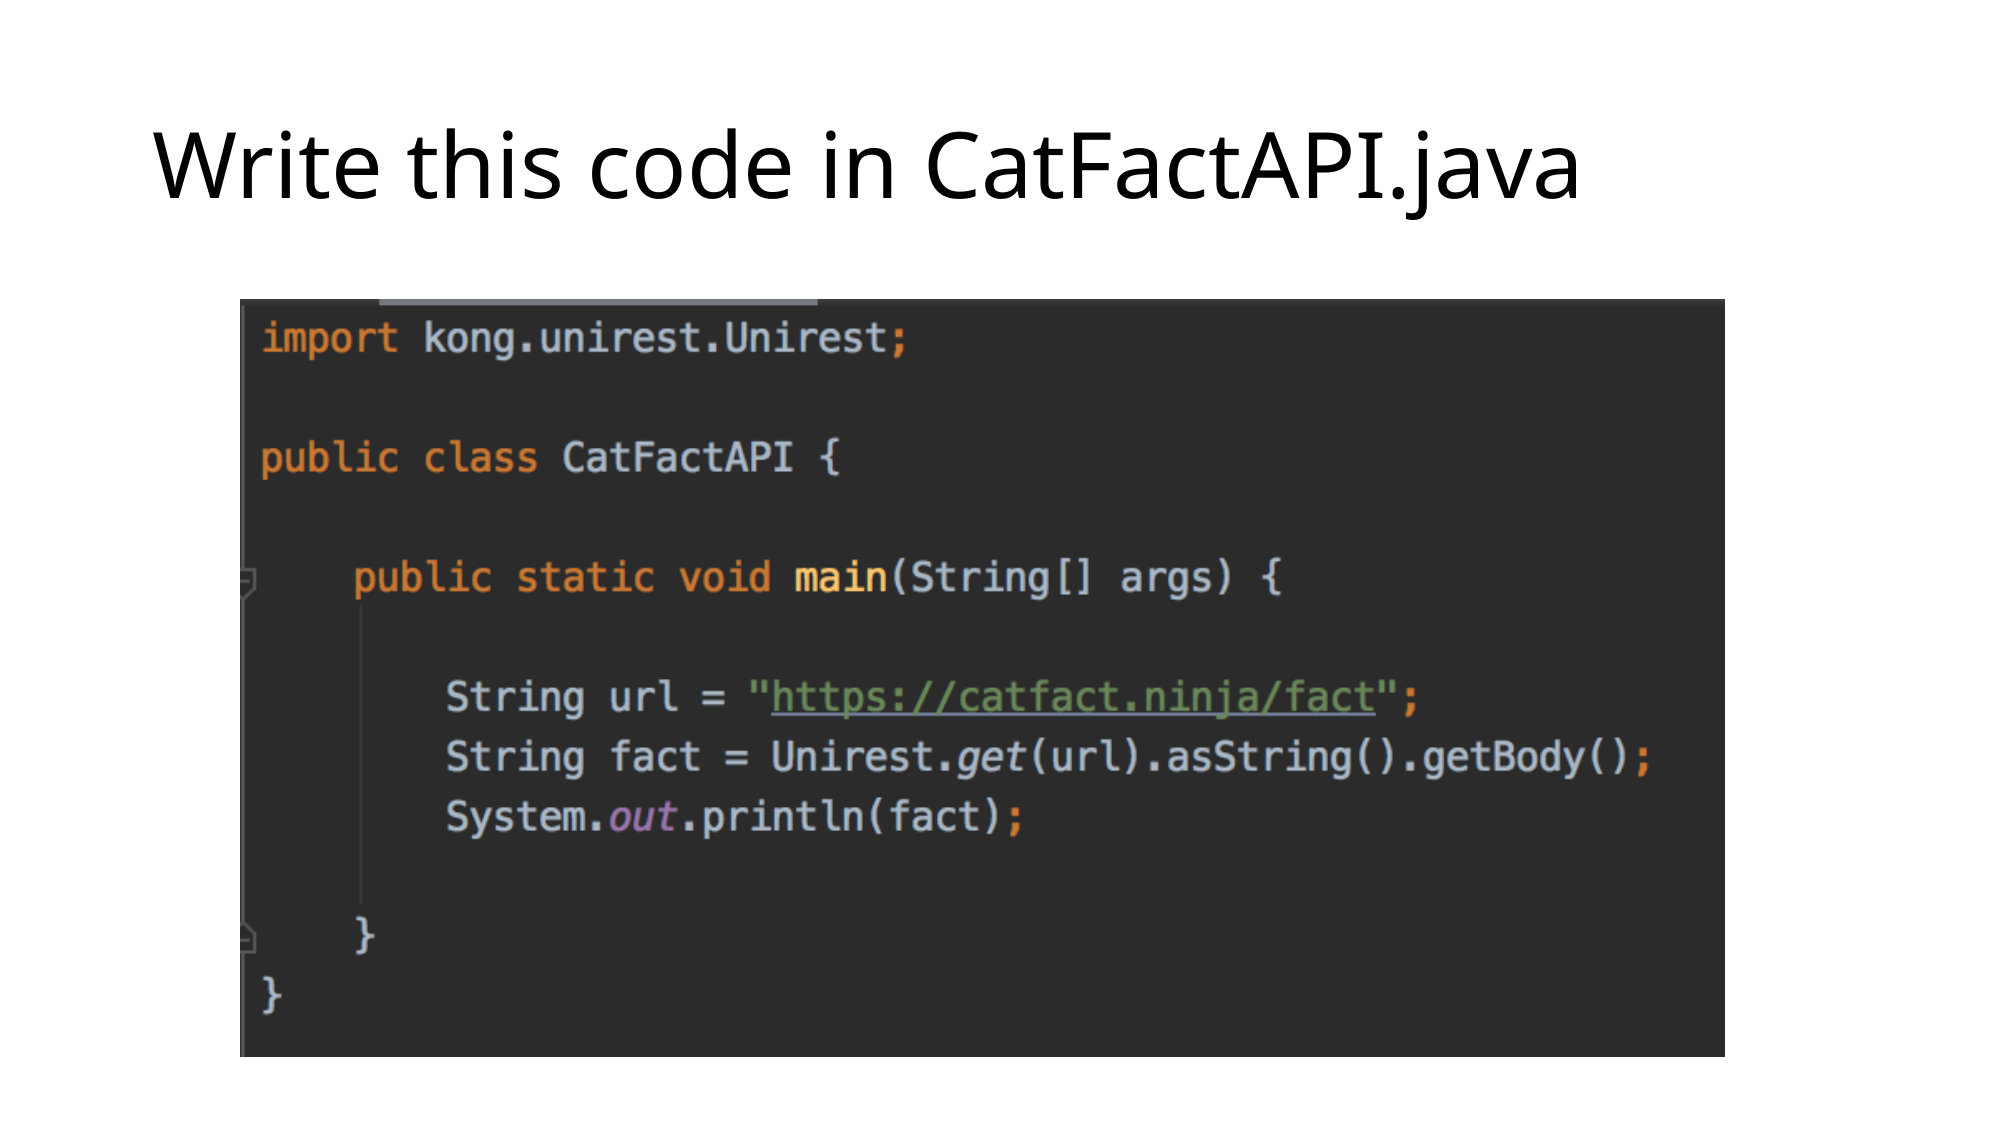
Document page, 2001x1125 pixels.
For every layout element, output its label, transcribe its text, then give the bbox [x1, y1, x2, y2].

title Write this code in CatFactAPI.java [137, 59, 1863, 278]
picture [240, 299, 1725, 1057]
